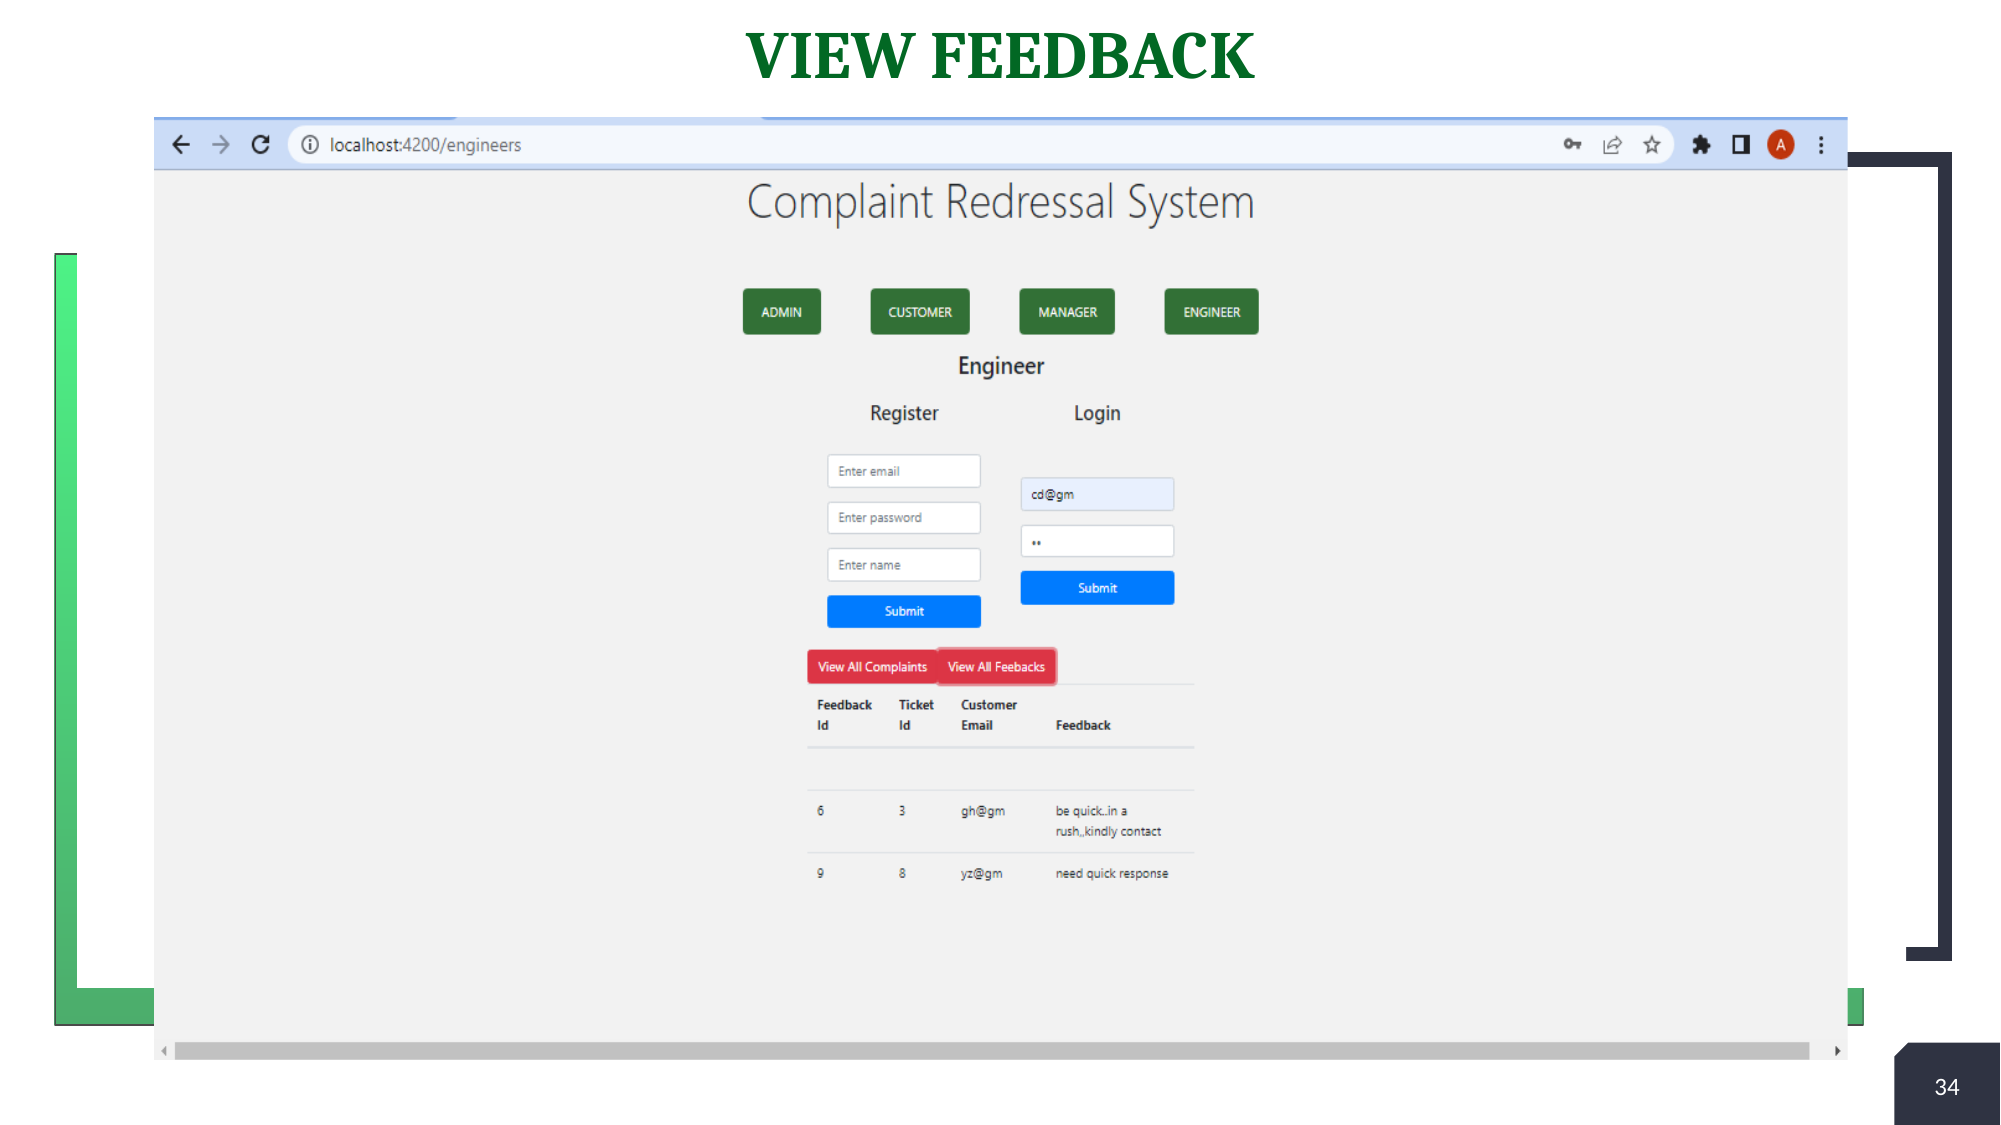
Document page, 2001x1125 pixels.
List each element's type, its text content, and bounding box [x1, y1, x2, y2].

title View feedback [98, 12, 1904, 101]
picture [154, 117, 1848, 1060]
slide_number 34 [1894, 1052, 2000, 1119]
